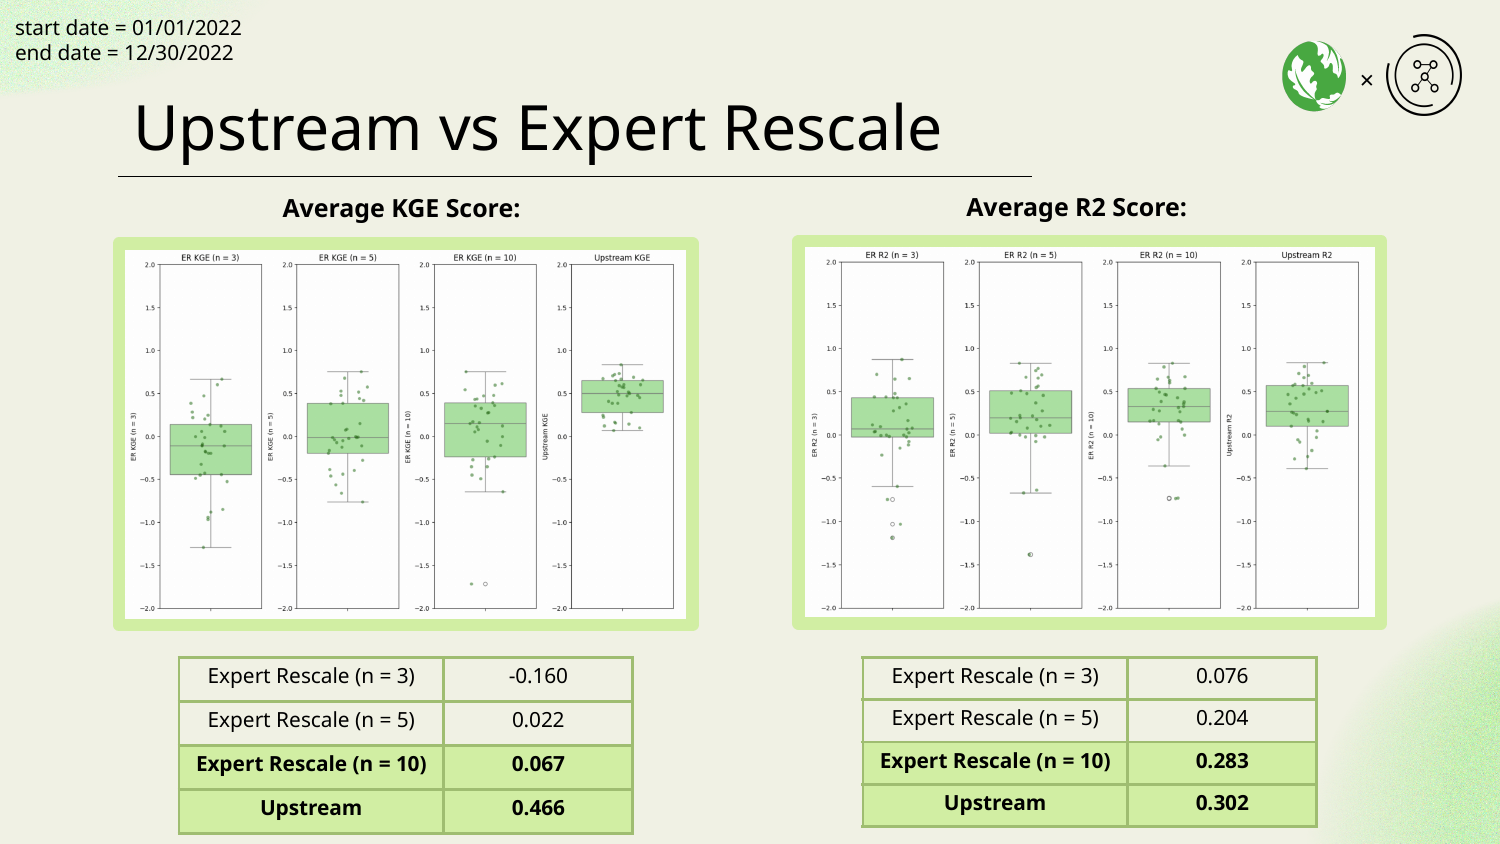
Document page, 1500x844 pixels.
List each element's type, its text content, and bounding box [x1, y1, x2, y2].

picture [125, 249, 687, 619]
table_header Expert Rescale (n = 3) [864, 659, 1126, 698]
table_cell Expert Rescale (n = 5) [864, 701, 1126, 741]
text_box Average KGE Score: [267, 185, 545, 237]
text_box Average R2 Score: [951, 176, 1229, 235]
table_cell Upstream [864, 786, 1126, 825]
text_box start date = 01/01/2022 end date = 12/30/2022 [0, 0, 268, 80]
title Upstream vs Expert Rescale [118, 72, 1382, 167]
table_cell 0.302 [1129, 786, 1315, 825]
table_cell Expert Rescale (n = 10) [864, 743, 1126, 783]
table_cell 0.067 [445, 747, 631, 788]
picture [1386, 34, 1462, 116]
table_header -0.160 [445, 659, 631, 700]
table_header Expert Rescale (n = 3) [180, 659, 442, 700]
table_cell Expert Rescale (n = 10) [180, 747, 442, 788]
table_cell 0.022 [445, 703, 631, 744]
picture [804, 247, 1375, 618]
table_cell 0.204 [1129, 701, 1315, 741]
table_cell 0.283 [1129, 743, 1315, 783]
table_cell 0.466 [445, 791, 631, 832]
table_header 0.076 [1129, 659, 1315, 698]
picture [1279, 41, 1346, 72]
table_cell Expert Rescale (n = 5) [180, 703, 442, 744]
table_cell Upstream [180, 791, 442, 832]
